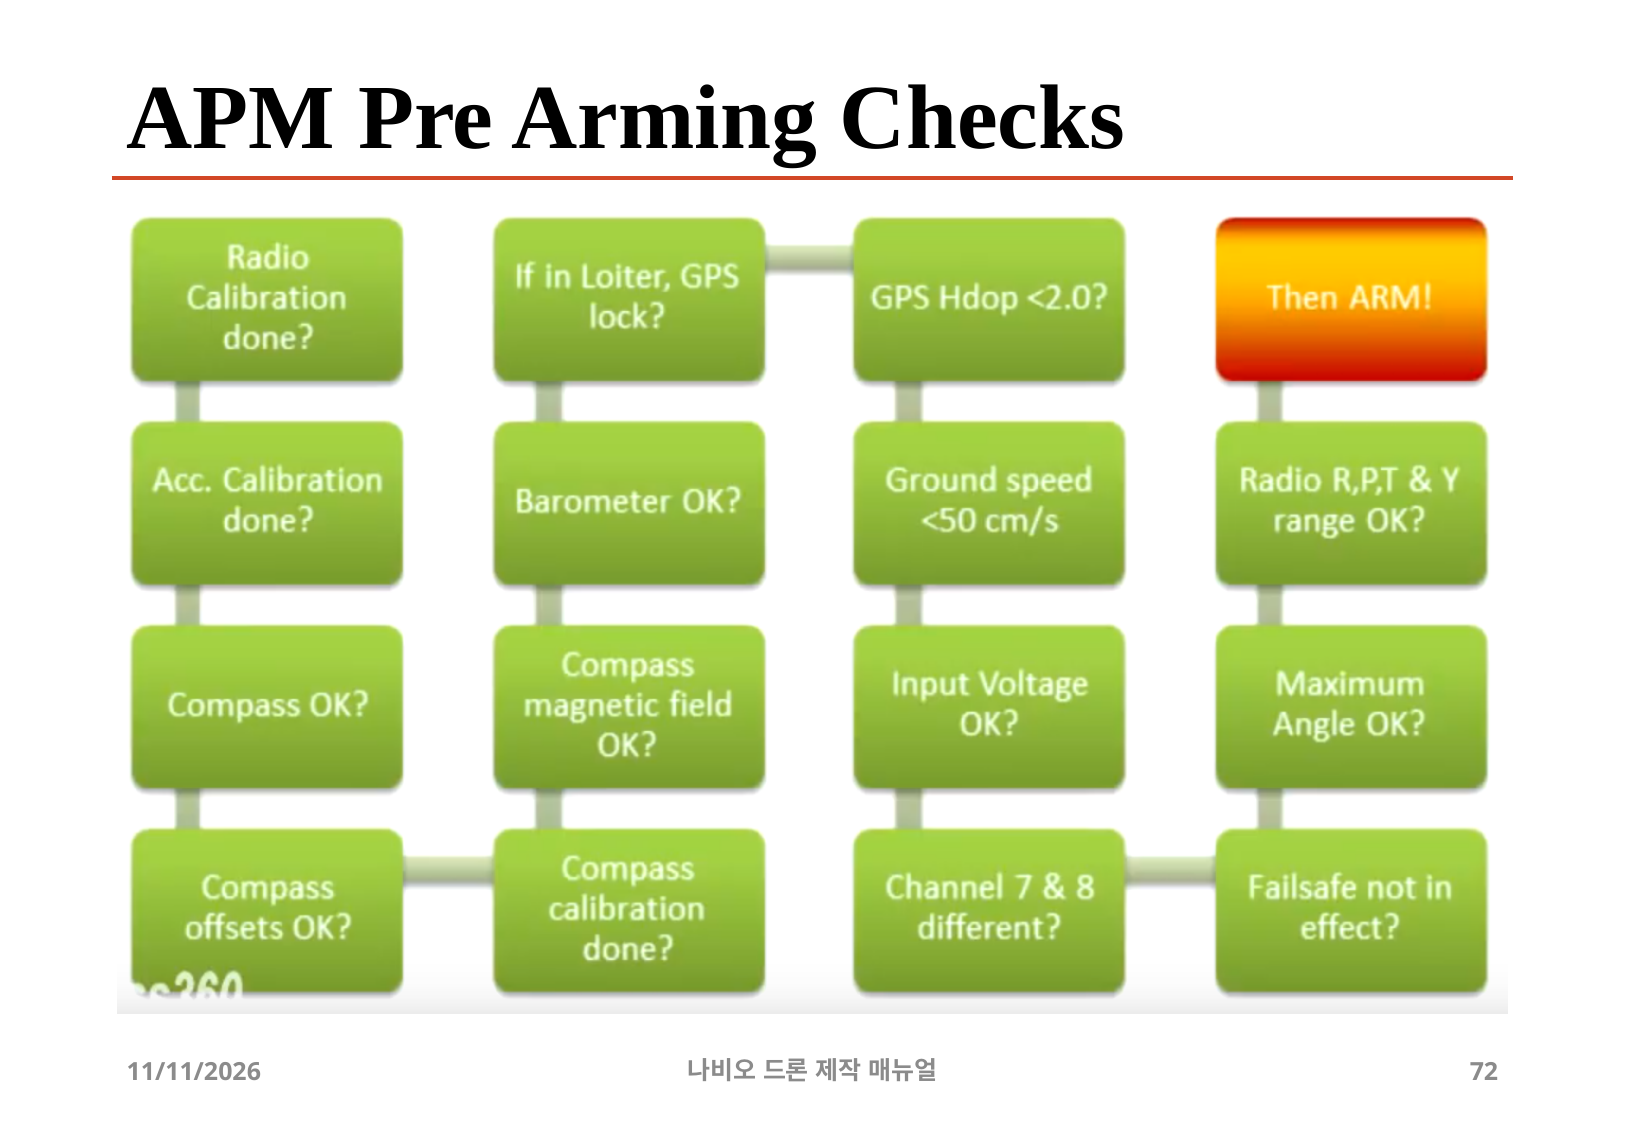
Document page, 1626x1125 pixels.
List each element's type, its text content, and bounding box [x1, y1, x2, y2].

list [117, 205, 1508, 1014]
slide_number 72 [1433, 1042, 1514, 1103]
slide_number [111, 1042, 303, 1103]
footer 나비오 드론 제작 매뉴얼 [538, 1042, 1087, 1103]
title APM Pre Arming Checks [111, 59, 1514, 179]
